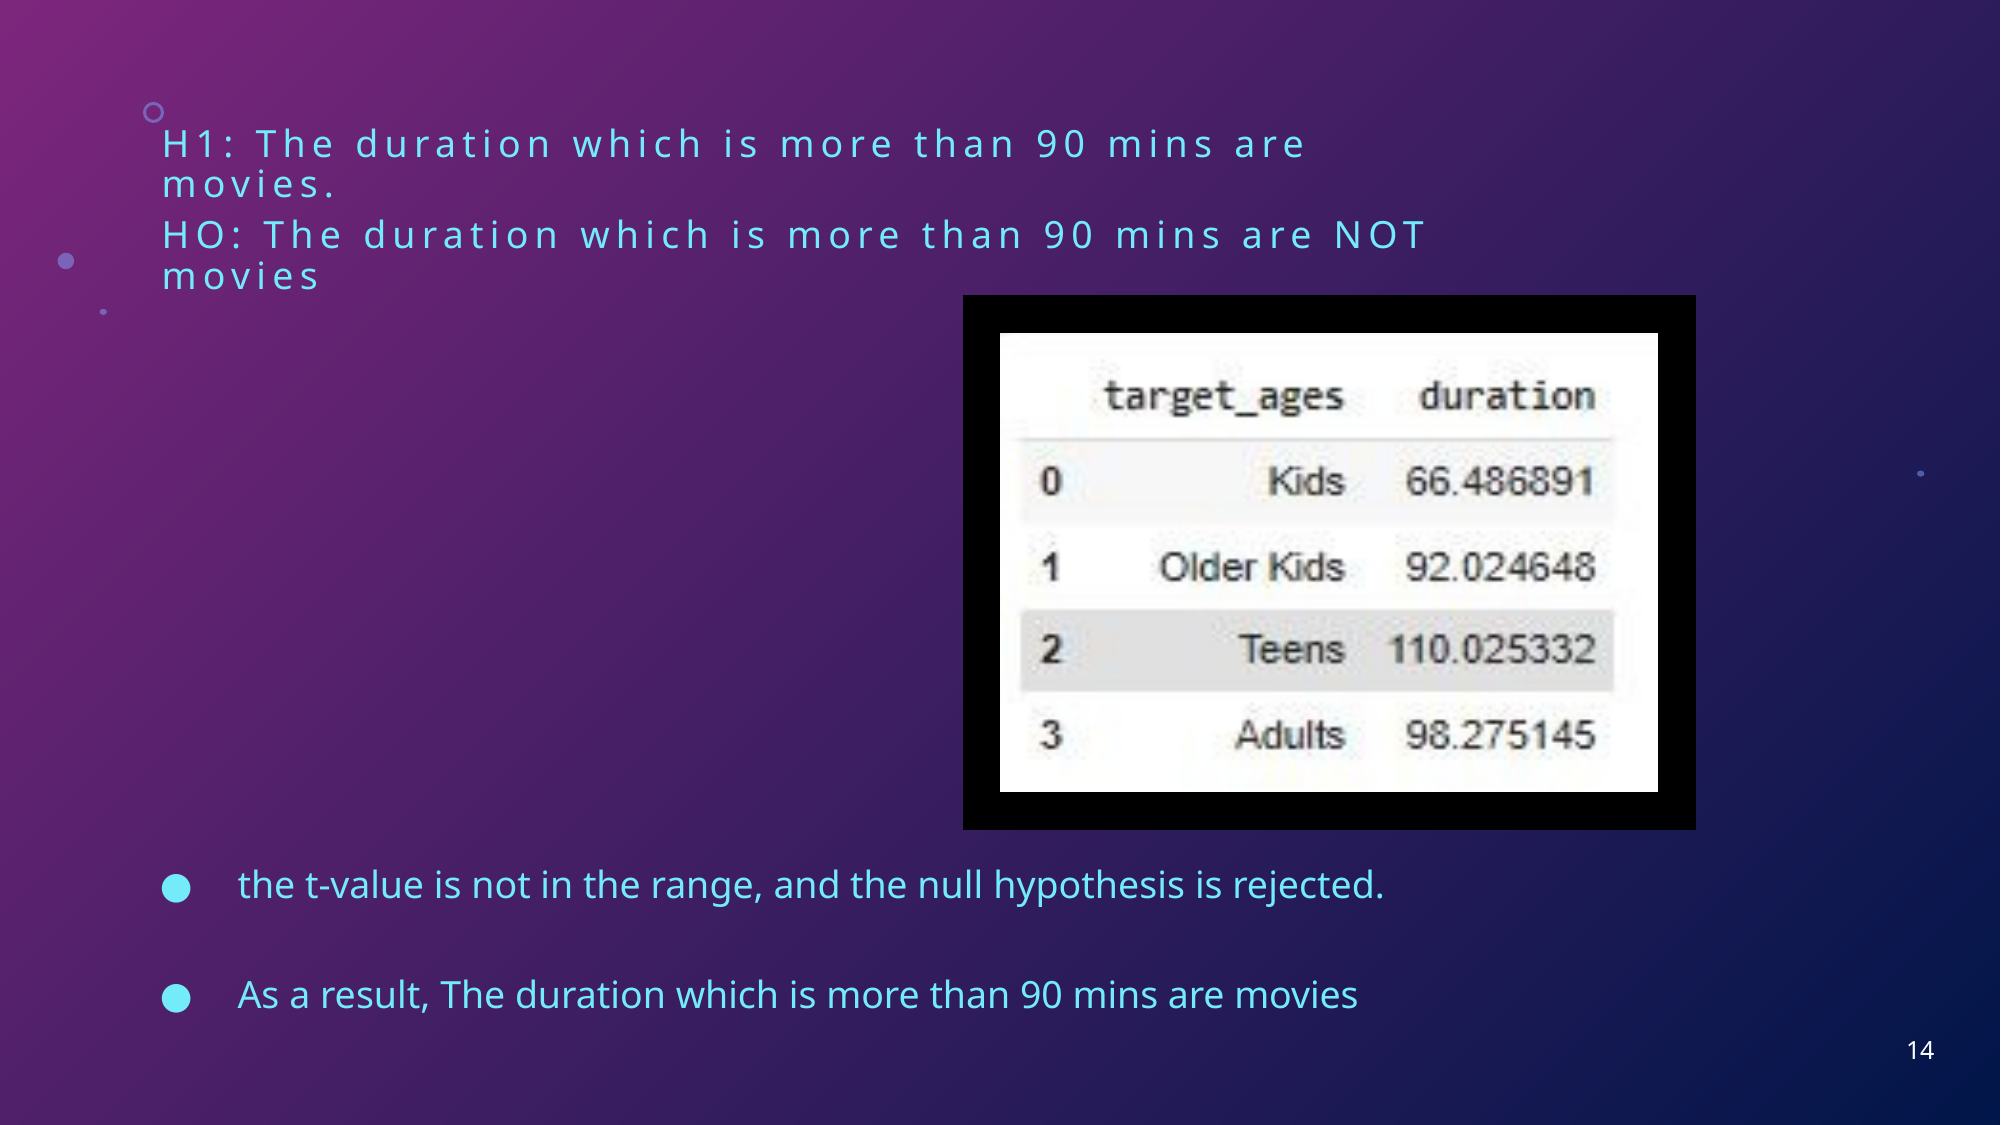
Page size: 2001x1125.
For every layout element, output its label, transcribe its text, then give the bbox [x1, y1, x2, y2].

text_box the t-value is not in the range, and the null hypothesis is rejected. As a result, The duration which is more than 90 mins are movies [142, 858, 1672, 1052]
picture [999, 332, 1659, 793]
text_box H1: The duration which is more than 90 mins are movies. HO: The duration which is more than 90 mins are NOT movies [0, 117, 1452, 522]
slide_number 14 [1499, 1021, 1950, 1082]
